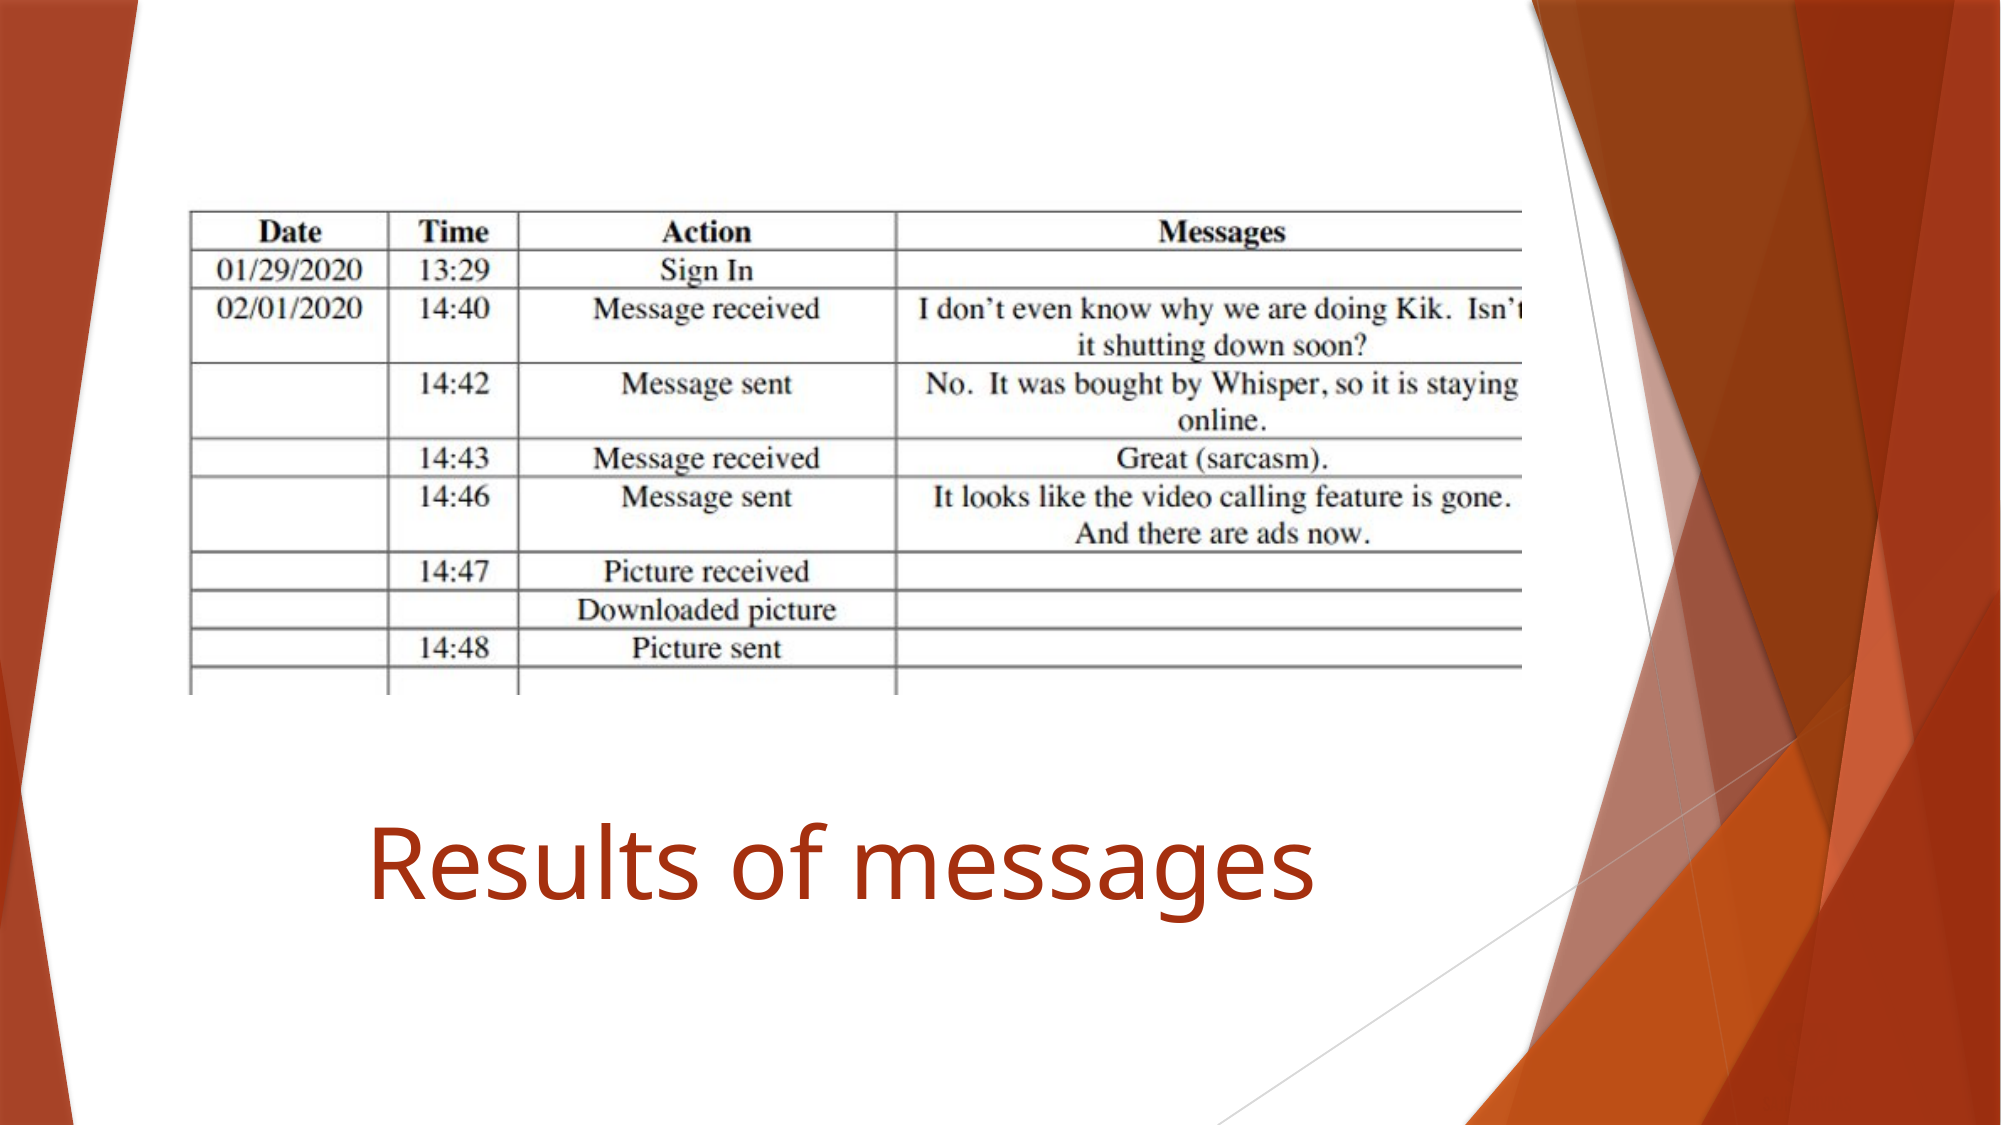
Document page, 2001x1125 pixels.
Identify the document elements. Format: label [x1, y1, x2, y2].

text_box [0, 0, 2000, 1125]
list [161, 170, 1522, 695]
